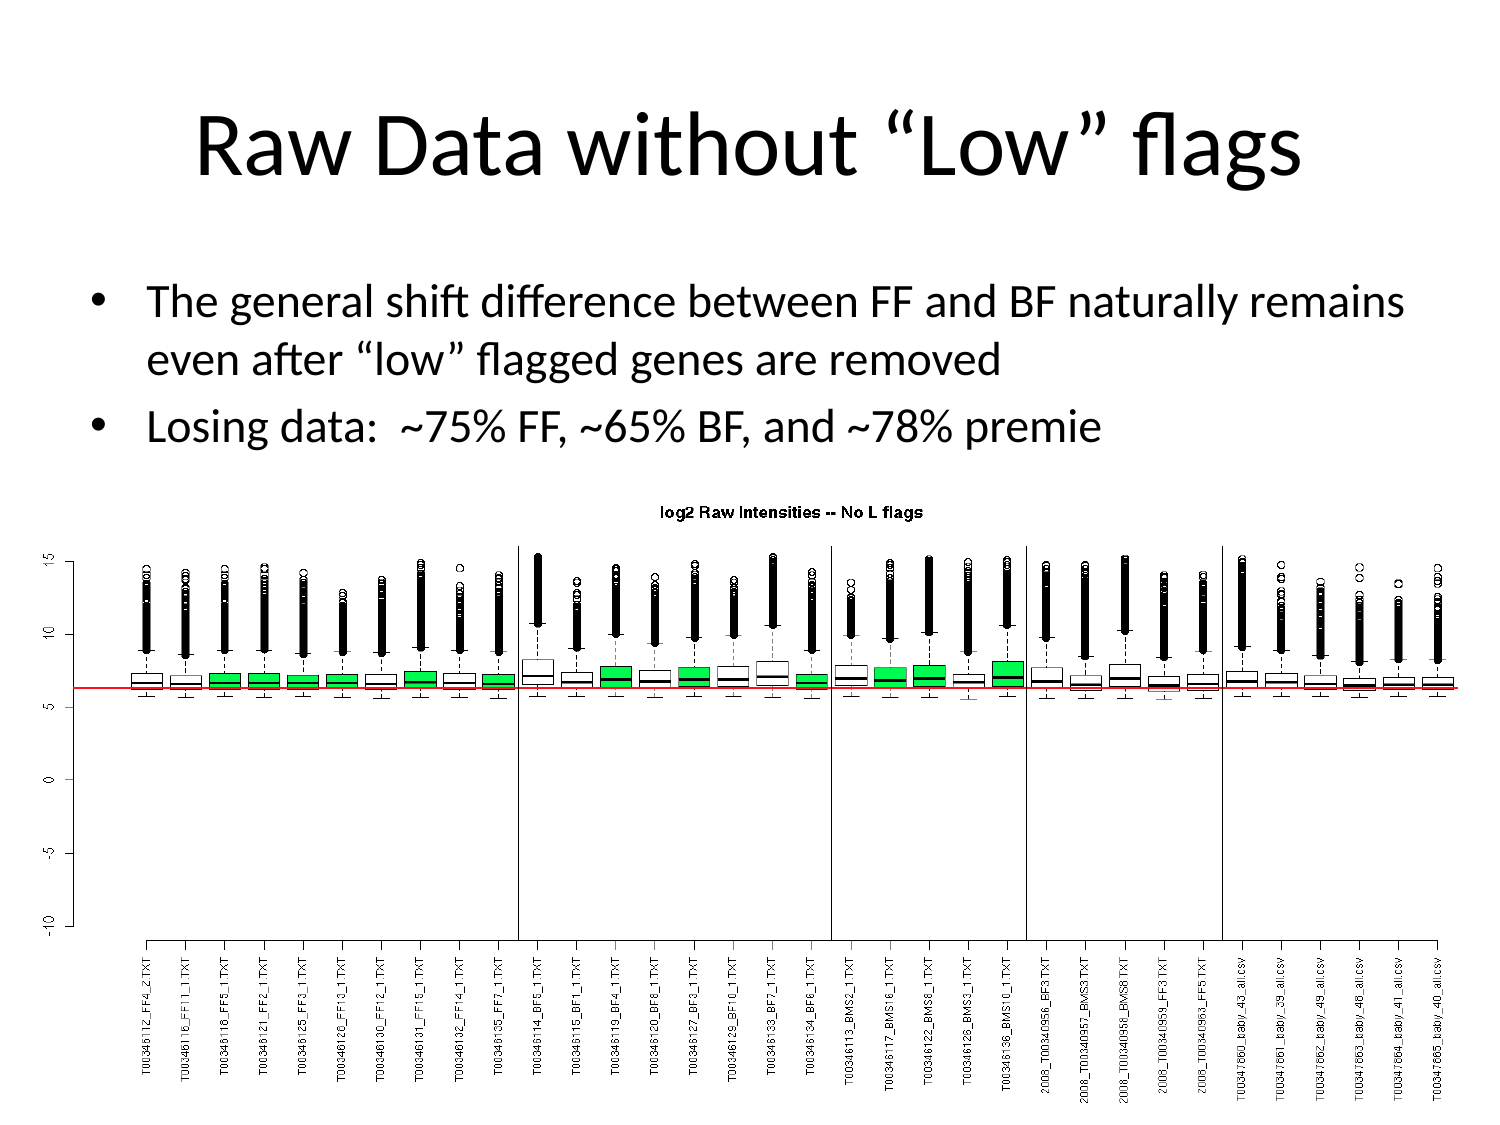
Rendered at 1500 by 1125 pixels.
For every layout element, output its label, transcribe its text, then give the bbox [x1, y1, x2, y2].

picture [31, 500, 1458, 1106]
list The general shift difference between FF and BF naturally remains even after “low” flagged genes are removed Losing data: ~75% FF, ~65% BF, and ~78% premie [75, 262, 1425, 499]
title Raw Data without “Low” flags [75, 45, 1425, 233]
